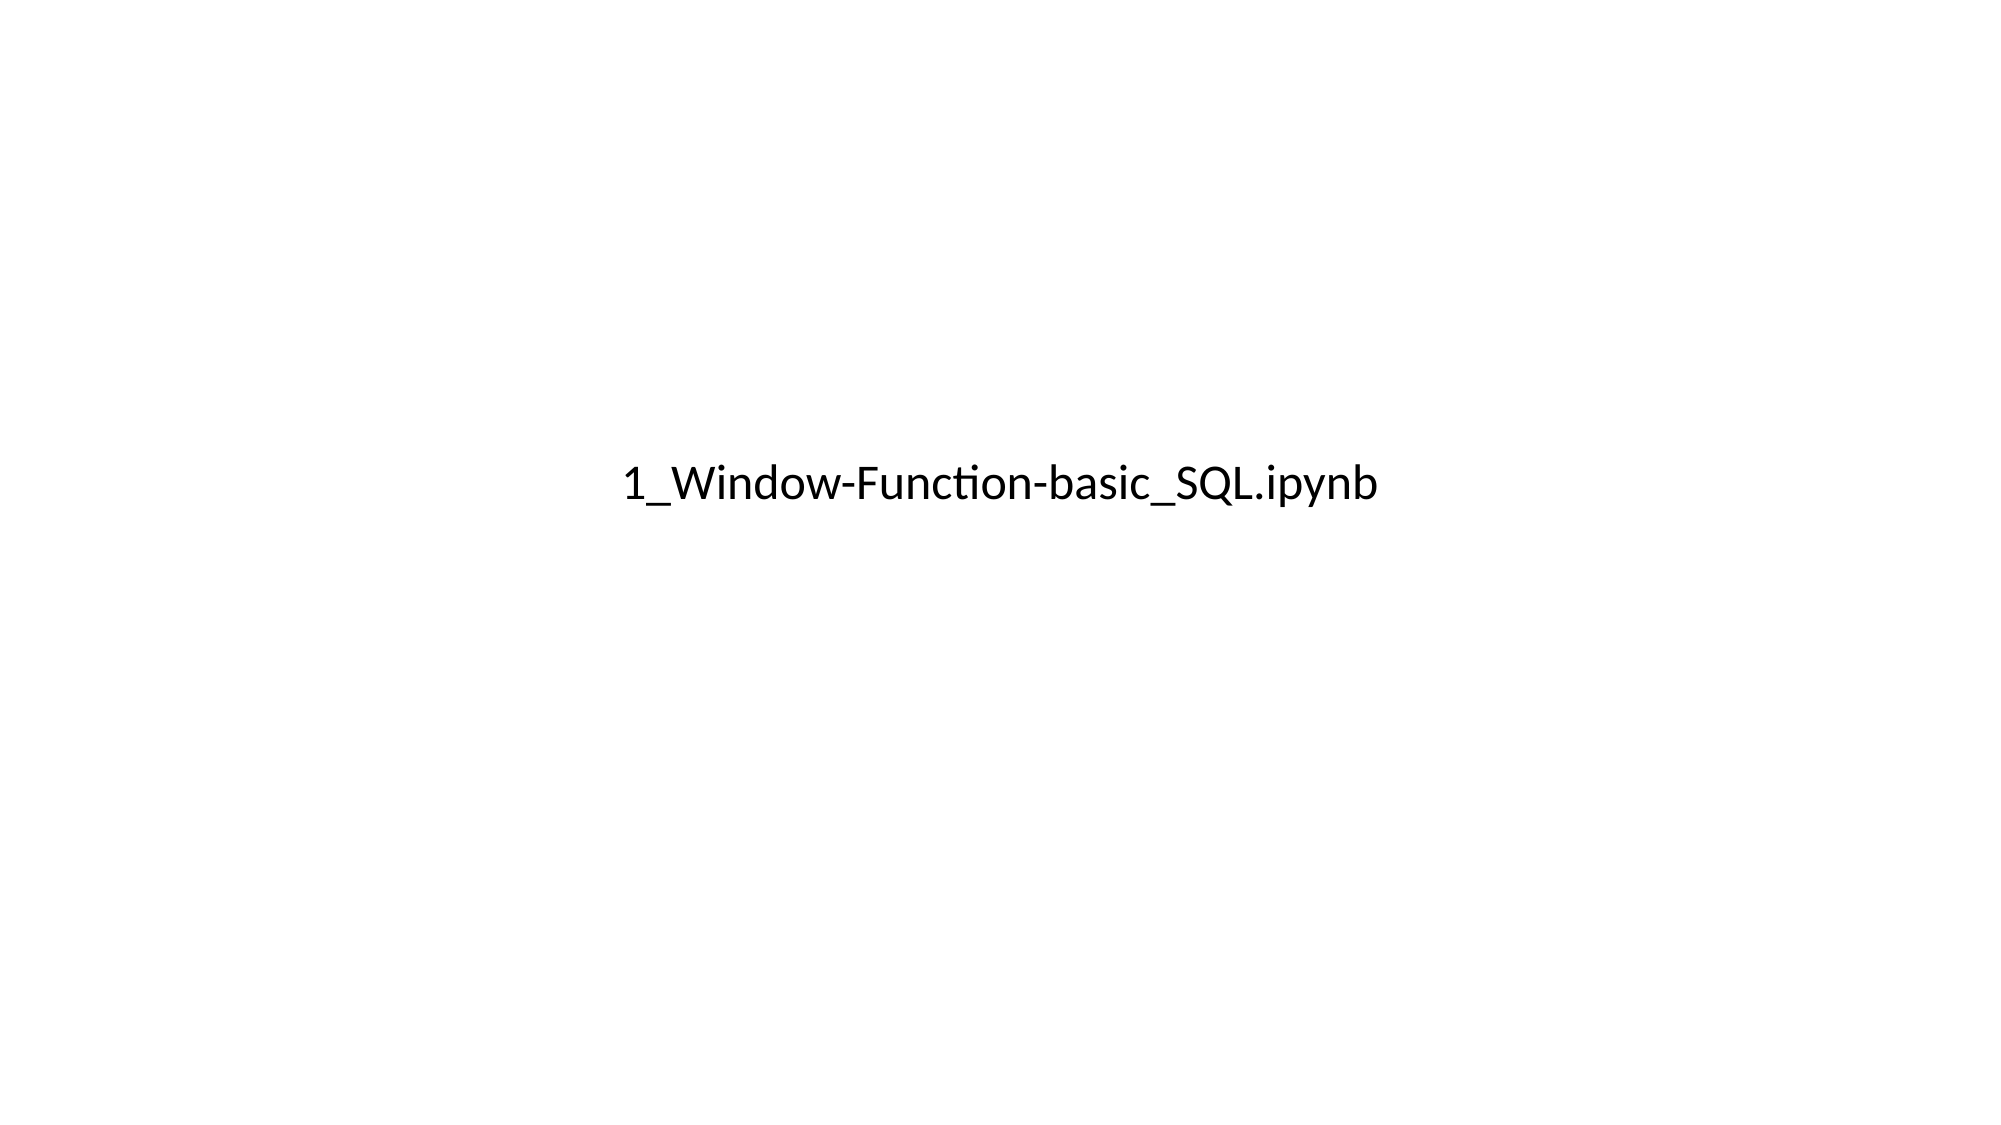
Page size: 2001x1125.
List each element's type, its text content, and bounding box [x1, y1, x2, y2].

text_box 1_Window-Function-basic_SQL.ipynb [606, 441, 1394, 517]
